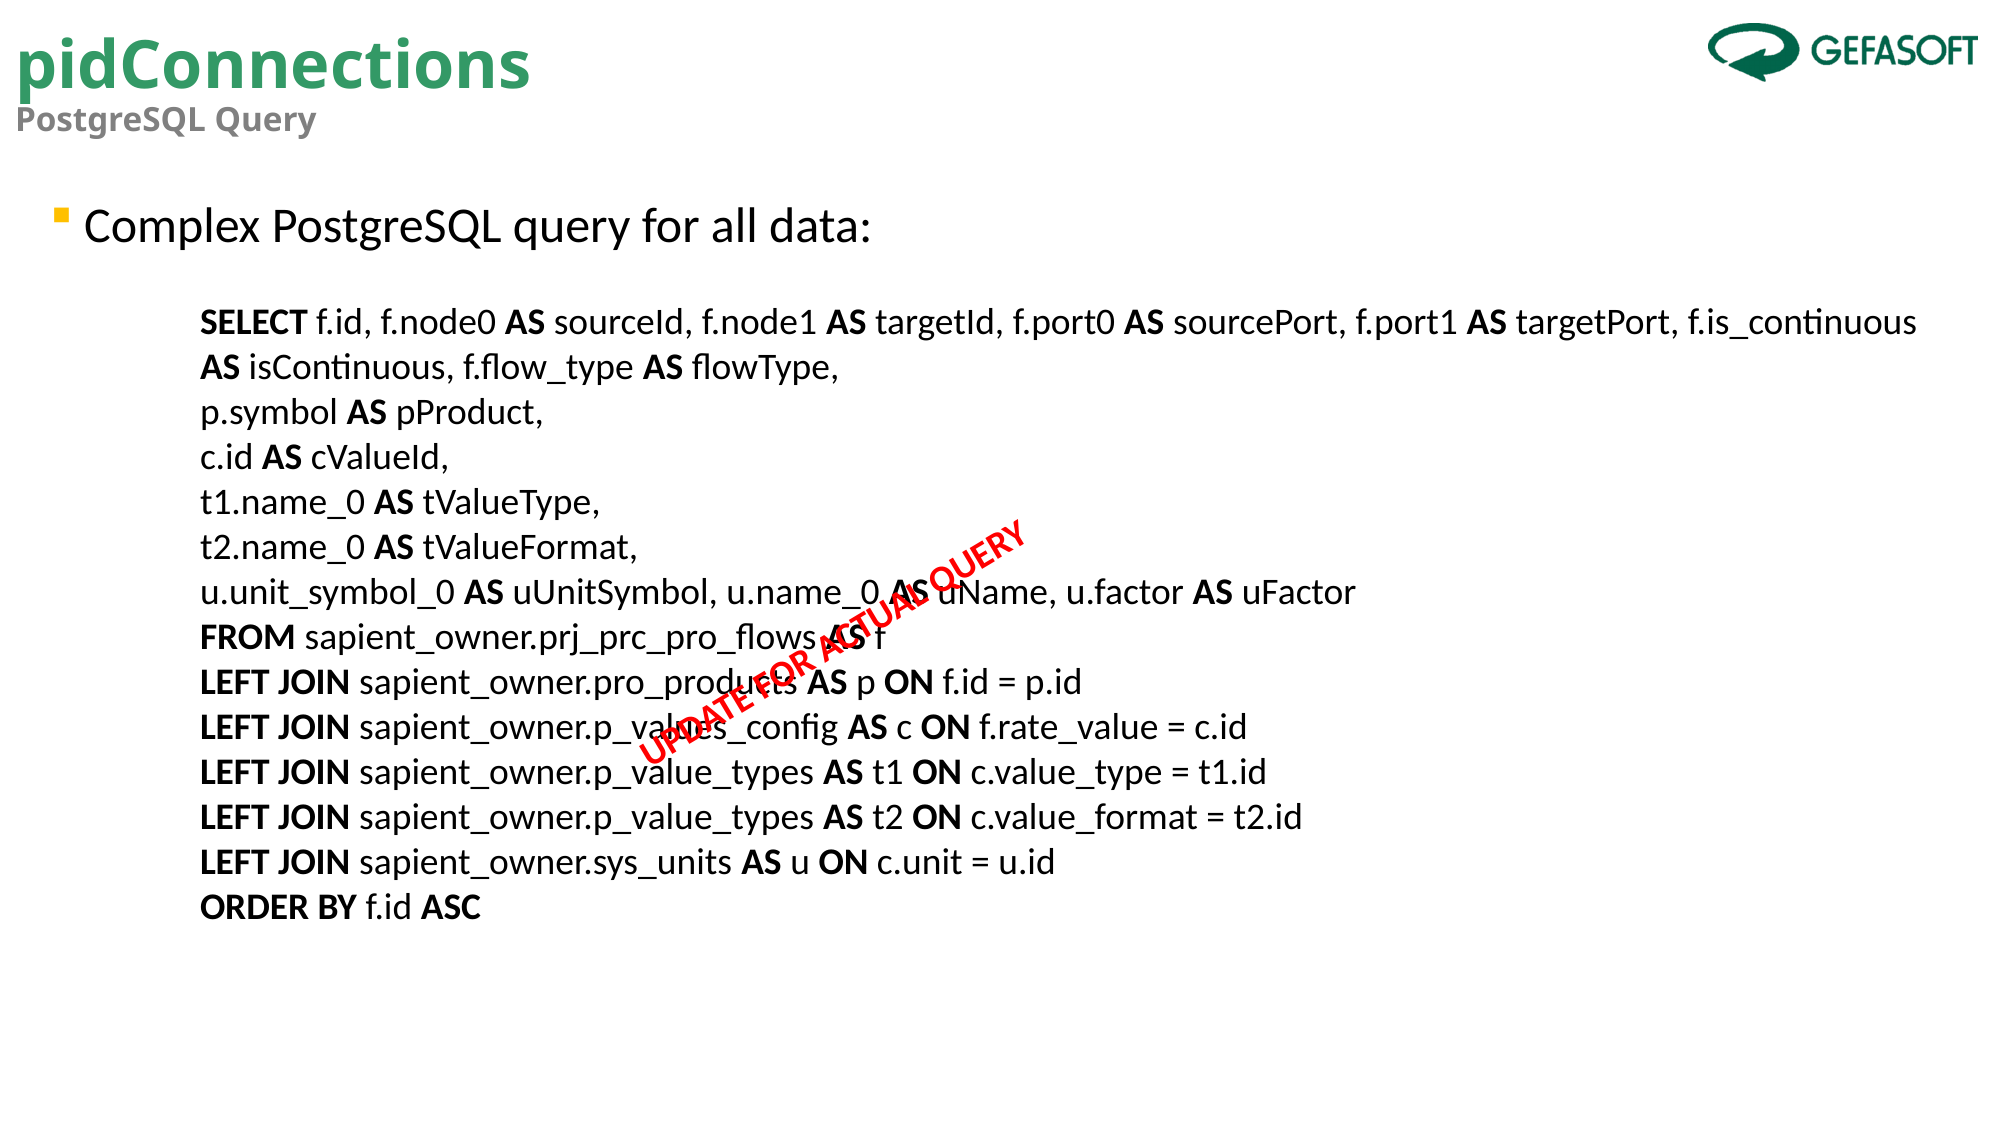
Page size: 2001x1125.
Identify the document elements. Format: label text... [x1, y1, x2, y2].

picture [1708, 22, 1978, 82]
text_box Complex PostgreSQL query for all data: SELECT f.id, f.node0 AS sourceId, f.node1 AS targetId, f.port0 AS sourcePort, f.port1 AS targetPort, f.is_continuous AS isContinuous, f.flow_type AS flowType, p.symbol AS pProduct, c.id AS cValueId, t1.name_0 AS tValueType, t2.name_0 AS tValueFormat, u.unit_symbol_0 AS uUnitSymbol, u.name_0 AS uName, u.factor AS uFactor FROM sapient_owner.prj_prc_pro_flows AS f LEFT JOIN sapient_owner.pro_products AS p ON f.id = p.id LEFT JOIN sapient_owner.p_values_config AS c ON f.rate_value = c.id LEFT JOIN sapient_owner.p_value_types AS t1 ON c.value_type = t1.id LEFT JOIN sapient_owner.p_value_types AS t2 ON c.value_format = t2.id LEFT JOIN sapient_owner.sys_units AS u ON c.unit = u.id ORDER BY f.id ASC [35, 184, 1965, 935]
title pidConnections PostgreSQL Query [0, 3, 2000, 166]
text_box UPDATE FOR ACTUAL QUERY [577, 467, 1095, 811]
